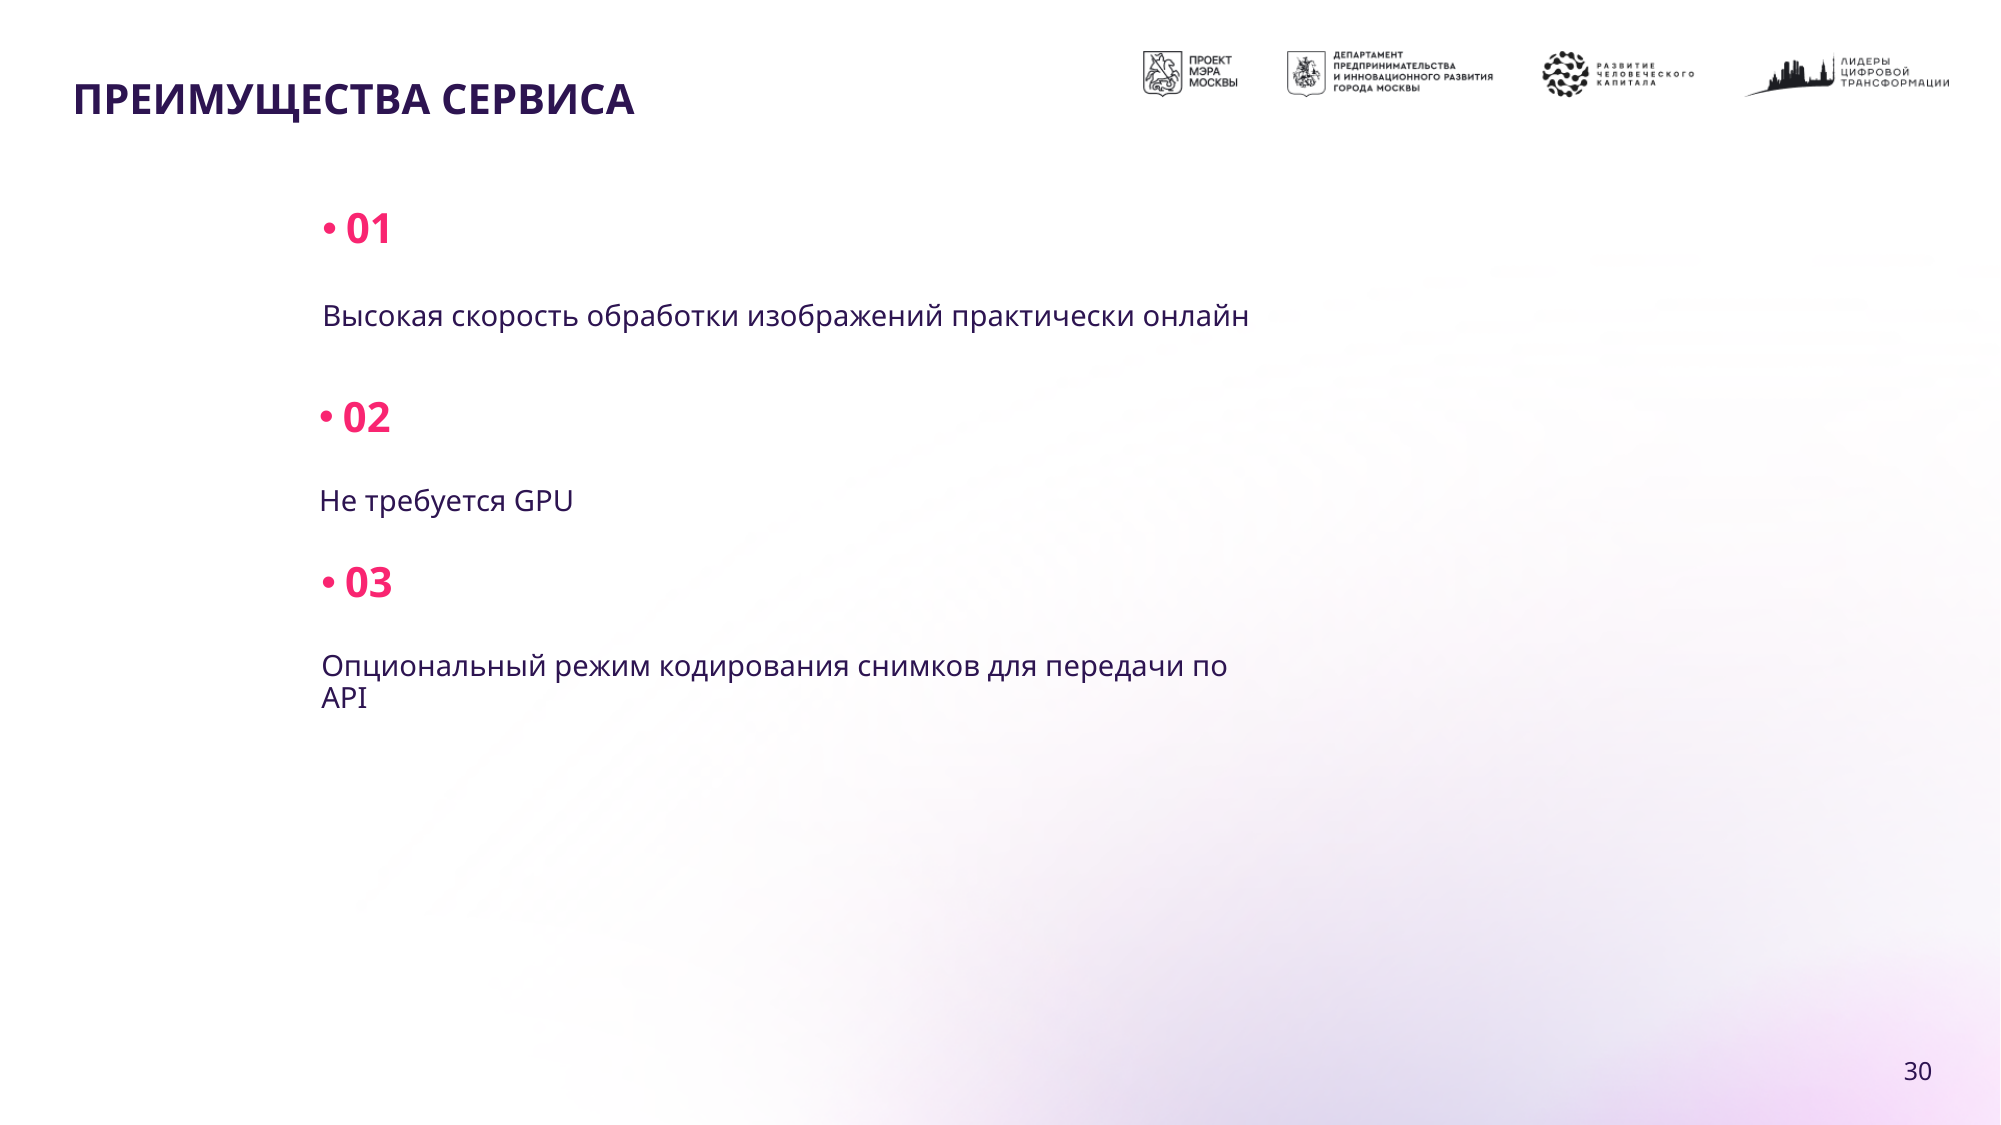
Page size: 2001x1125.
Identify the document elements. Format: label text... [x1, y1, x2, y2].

picture [0, 0, 2001, 1125]
list Высокая скорость обработки изображений практически онлайн [307, 293, 1341, 395]
list Опциональный режим кодирования снимков для передачи по API [306, 644, 1294, 755]
slide_number 30 [1872, 1042, 1964, 1103]
list 01 [307, 200, 942, 271]
title ПРЕИМУЩЕСТВА СЕРВИСА [57, 69, 1676, 131]
list Не требуется GPU [304, 478, 939, 589]
list 02 [304, 388, 939, 455]
list 03 [306, 554, 941, 621]
